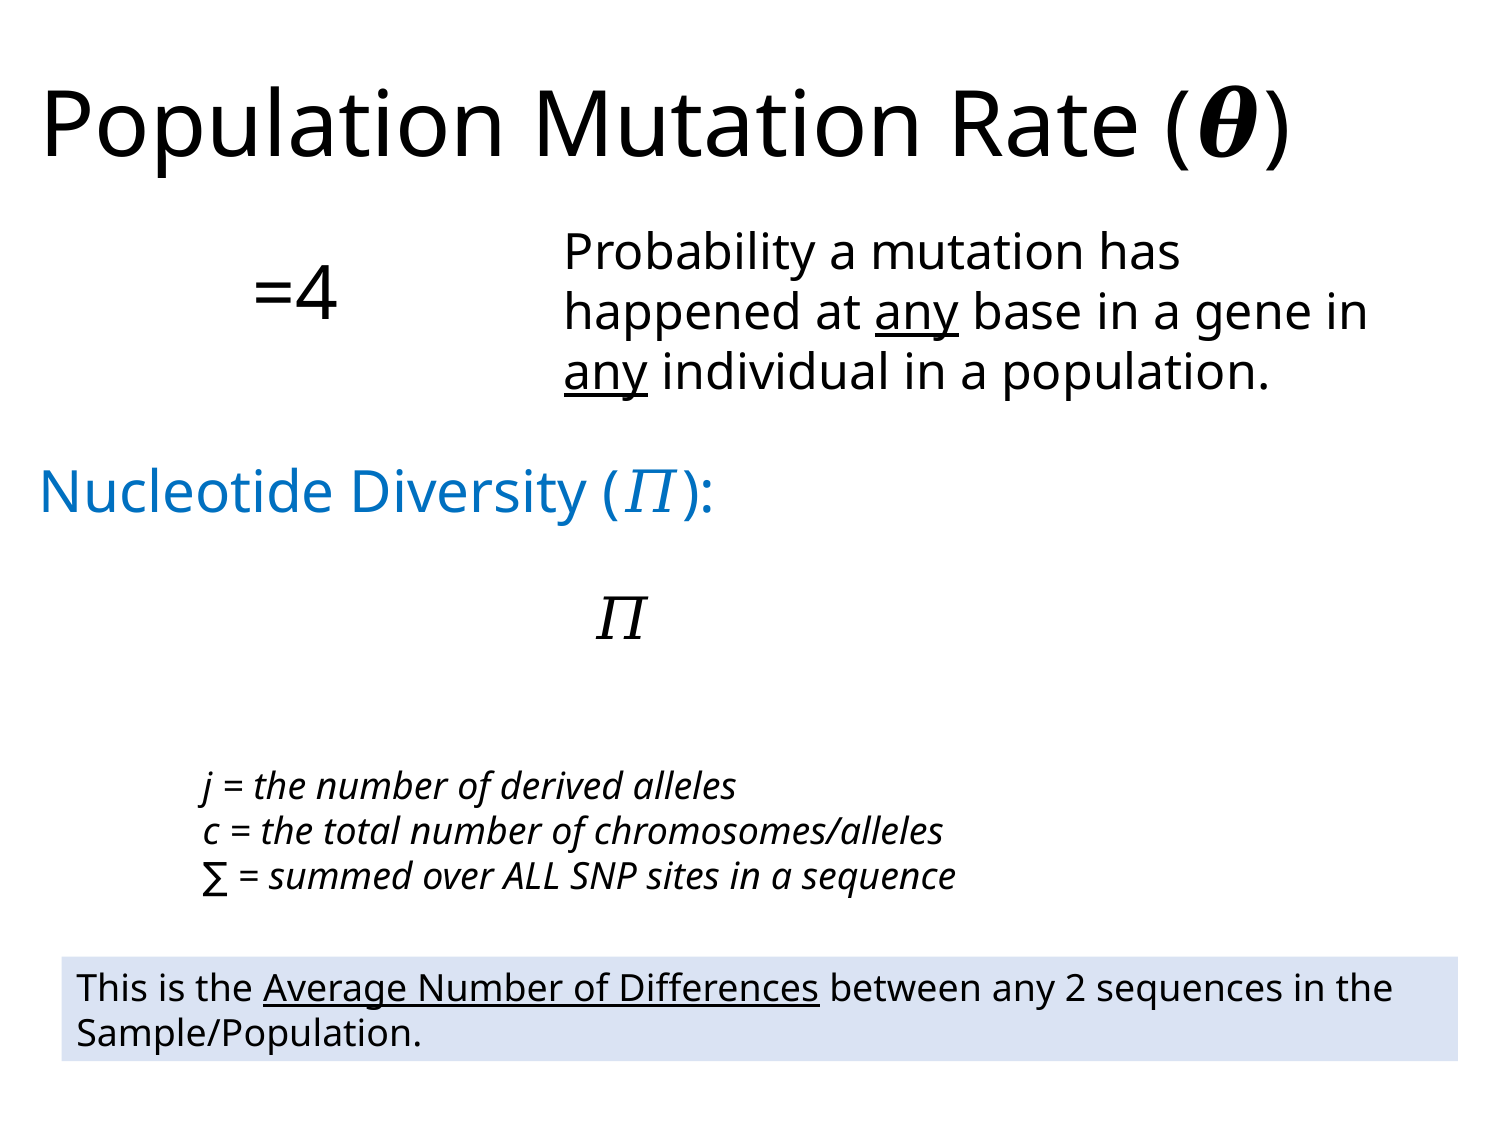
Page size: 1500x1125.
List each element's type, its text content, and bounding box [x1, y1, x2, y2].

text_box Probability a mutation has happened at any base in a gene in any individual in a population. [549, 212, 1441, 408]
text_box j = the number of derived alleles c = the total number of chromosomes/alleles ∑ = summed over ALL SNP sites in a sequence [187, 754, 973, 905]
text_box Nucleotide Diversity (𝛱): [24, 447, 1441, 532]
text_box This is the Average Number of Differences between any 2 sequences in the Sample/Population. [61, 956, 1458, 1062]
title Population Mutation Rate (𝜽) [24, 23, 1377, 230]
